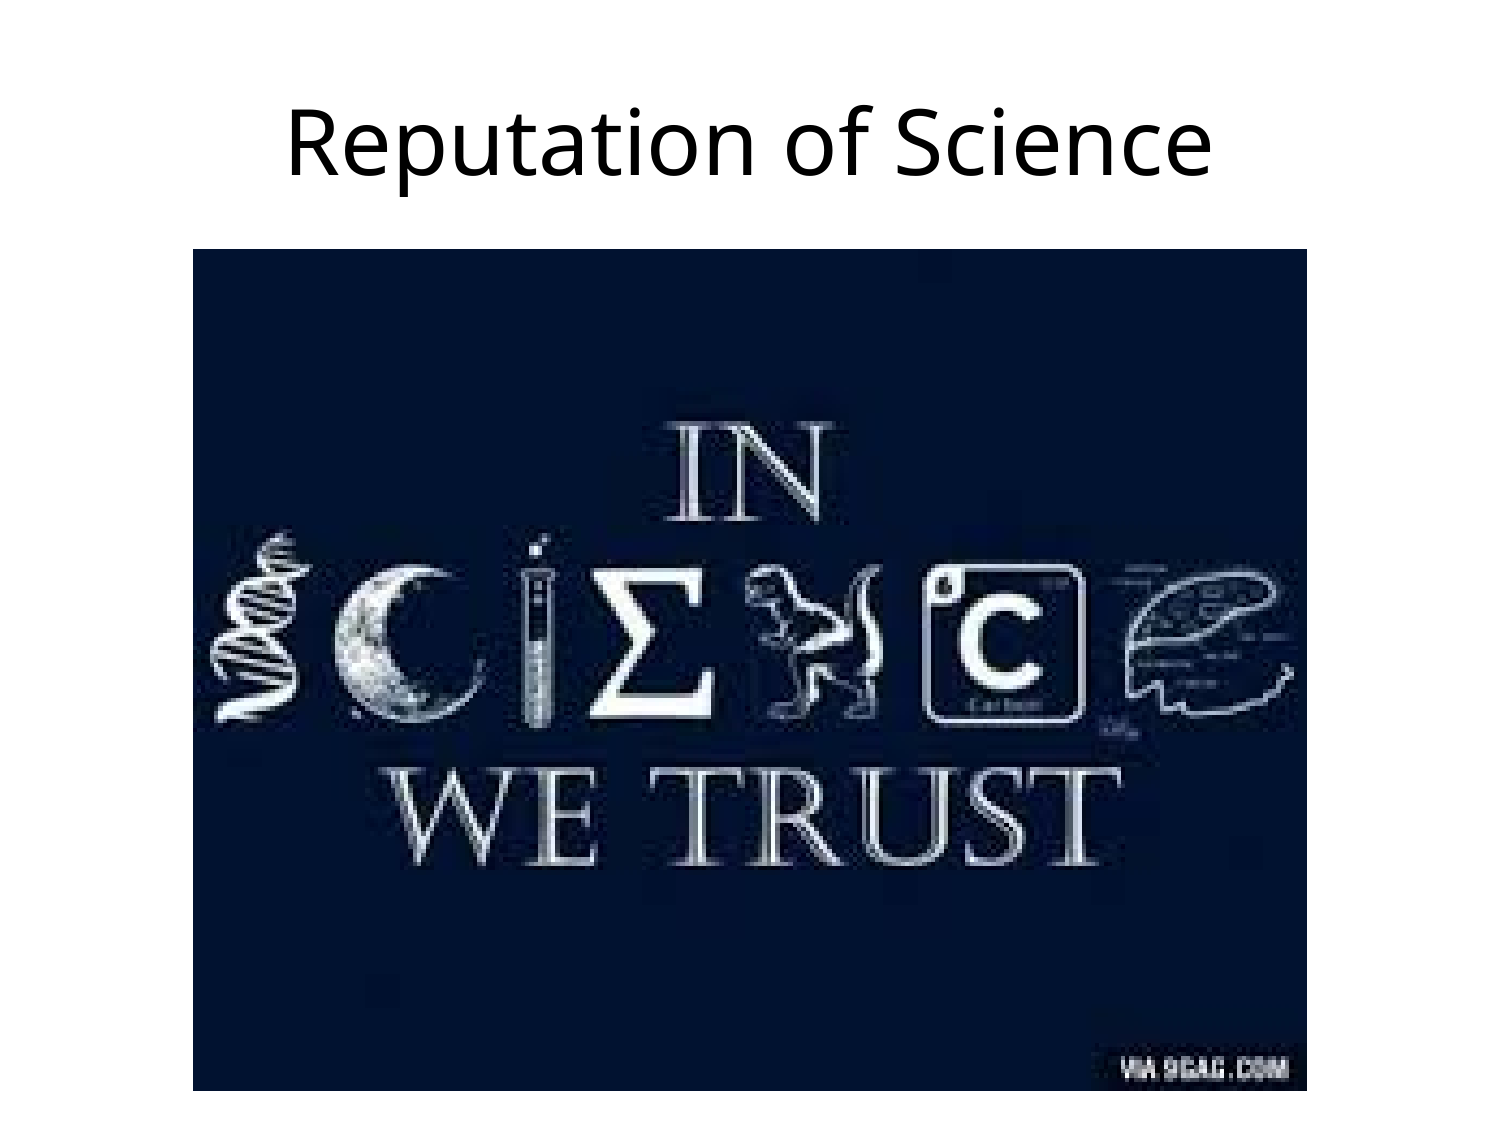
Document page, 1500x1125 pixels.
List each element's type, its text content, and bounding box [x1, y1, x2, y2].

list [193, 249, 1307, 1091]
title Reputation of Science [75, 45, 1425, 233]
